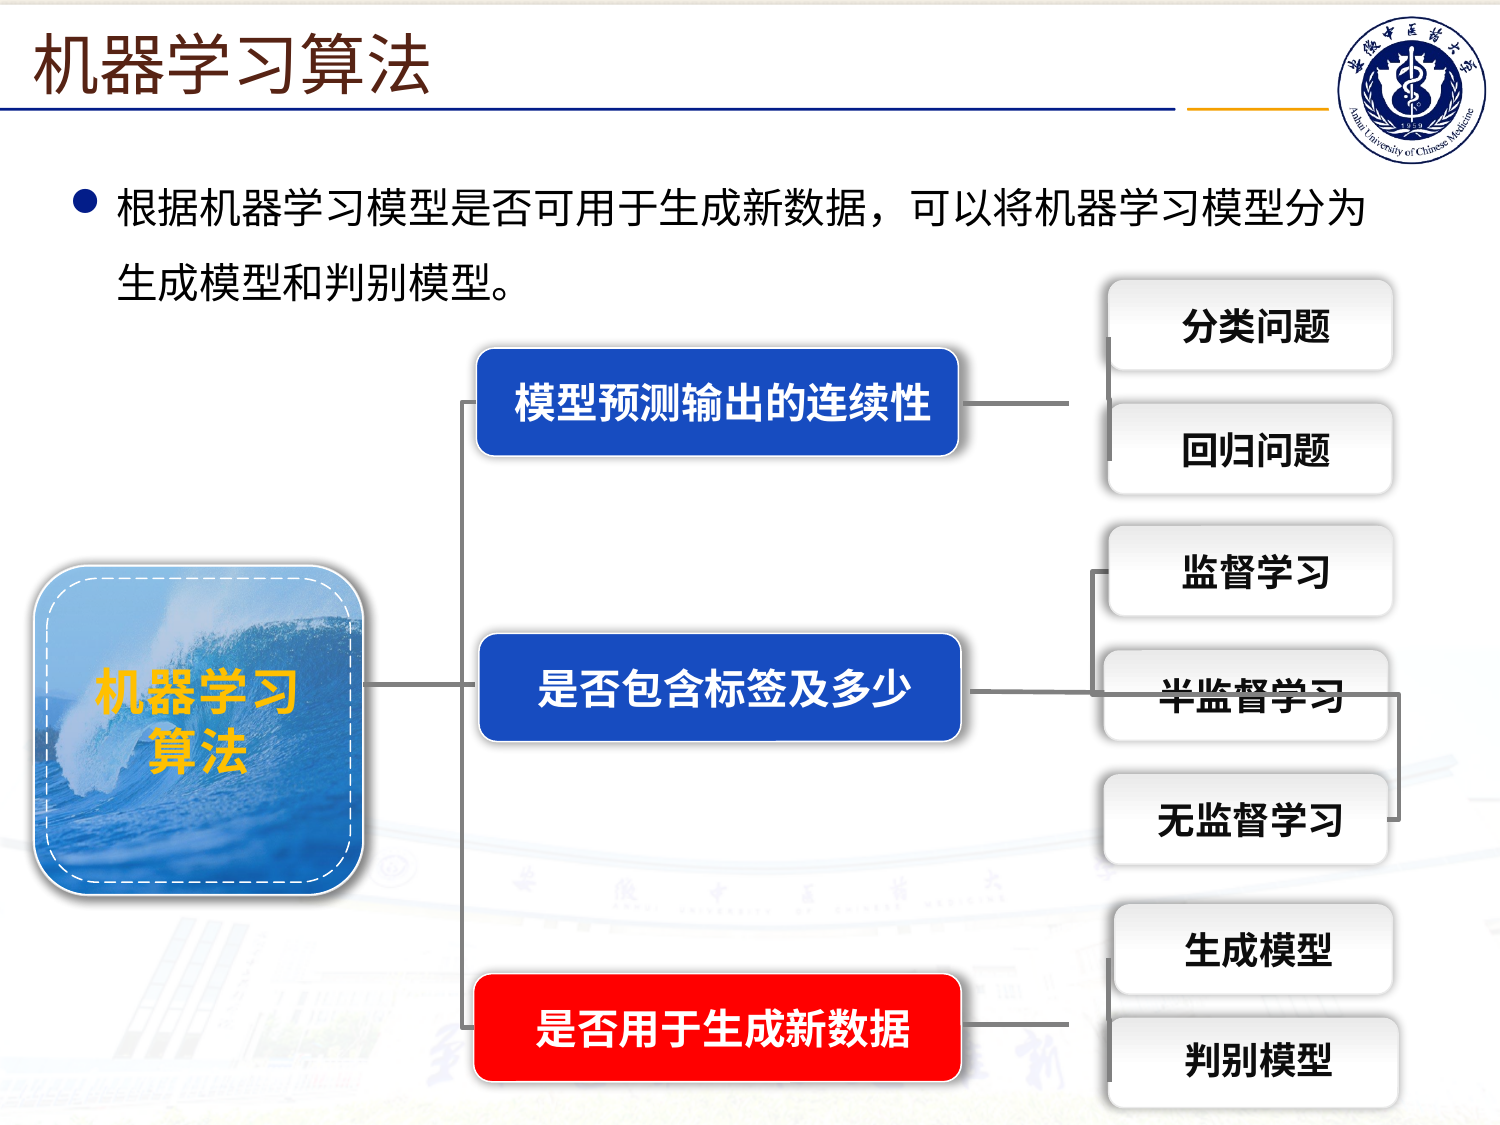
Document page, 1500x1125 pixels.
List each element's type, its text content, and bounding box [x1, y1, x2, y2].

text_box 半监督学习 [1117, 650, 1388, 692]
text_box 无监督学习 [1104, 774, 1388, 865]
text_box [1104, 570, 1110, 820]
picture [1328, 7, 1495, 173]
text_box 半监督学习 [1117, 697, 1388, 741]
text_box 判别模型 [1108, 1018, 1399, 1108]
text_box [362, 389, 477, 1017]
text_box 监督学习 [1109, 526, 1393, 616]
text_box 是否包含标签及多少 [483, 633, 962, 742]
text_box 分类问题 [1108, 280, 1392, 370]
text_box 机器学习算法 [17, 0, 1107, 142]
text_box 是否用于生成新数据 [473, 973, 962, 1082]
list 根据机器学习模型是否可用于生成新数据，可以将机器学习模型分为生成模型和判别模型。 [41, 149, 1391, 560]
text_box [33, 564, 355, 896]
text_box 模型预测输出的连续性 [476, 348, 959, 457]
text_box 生成模型 [1114, 904, 1393, 995]
text_box 回归问题 [1108, 404, 1392, 494]
